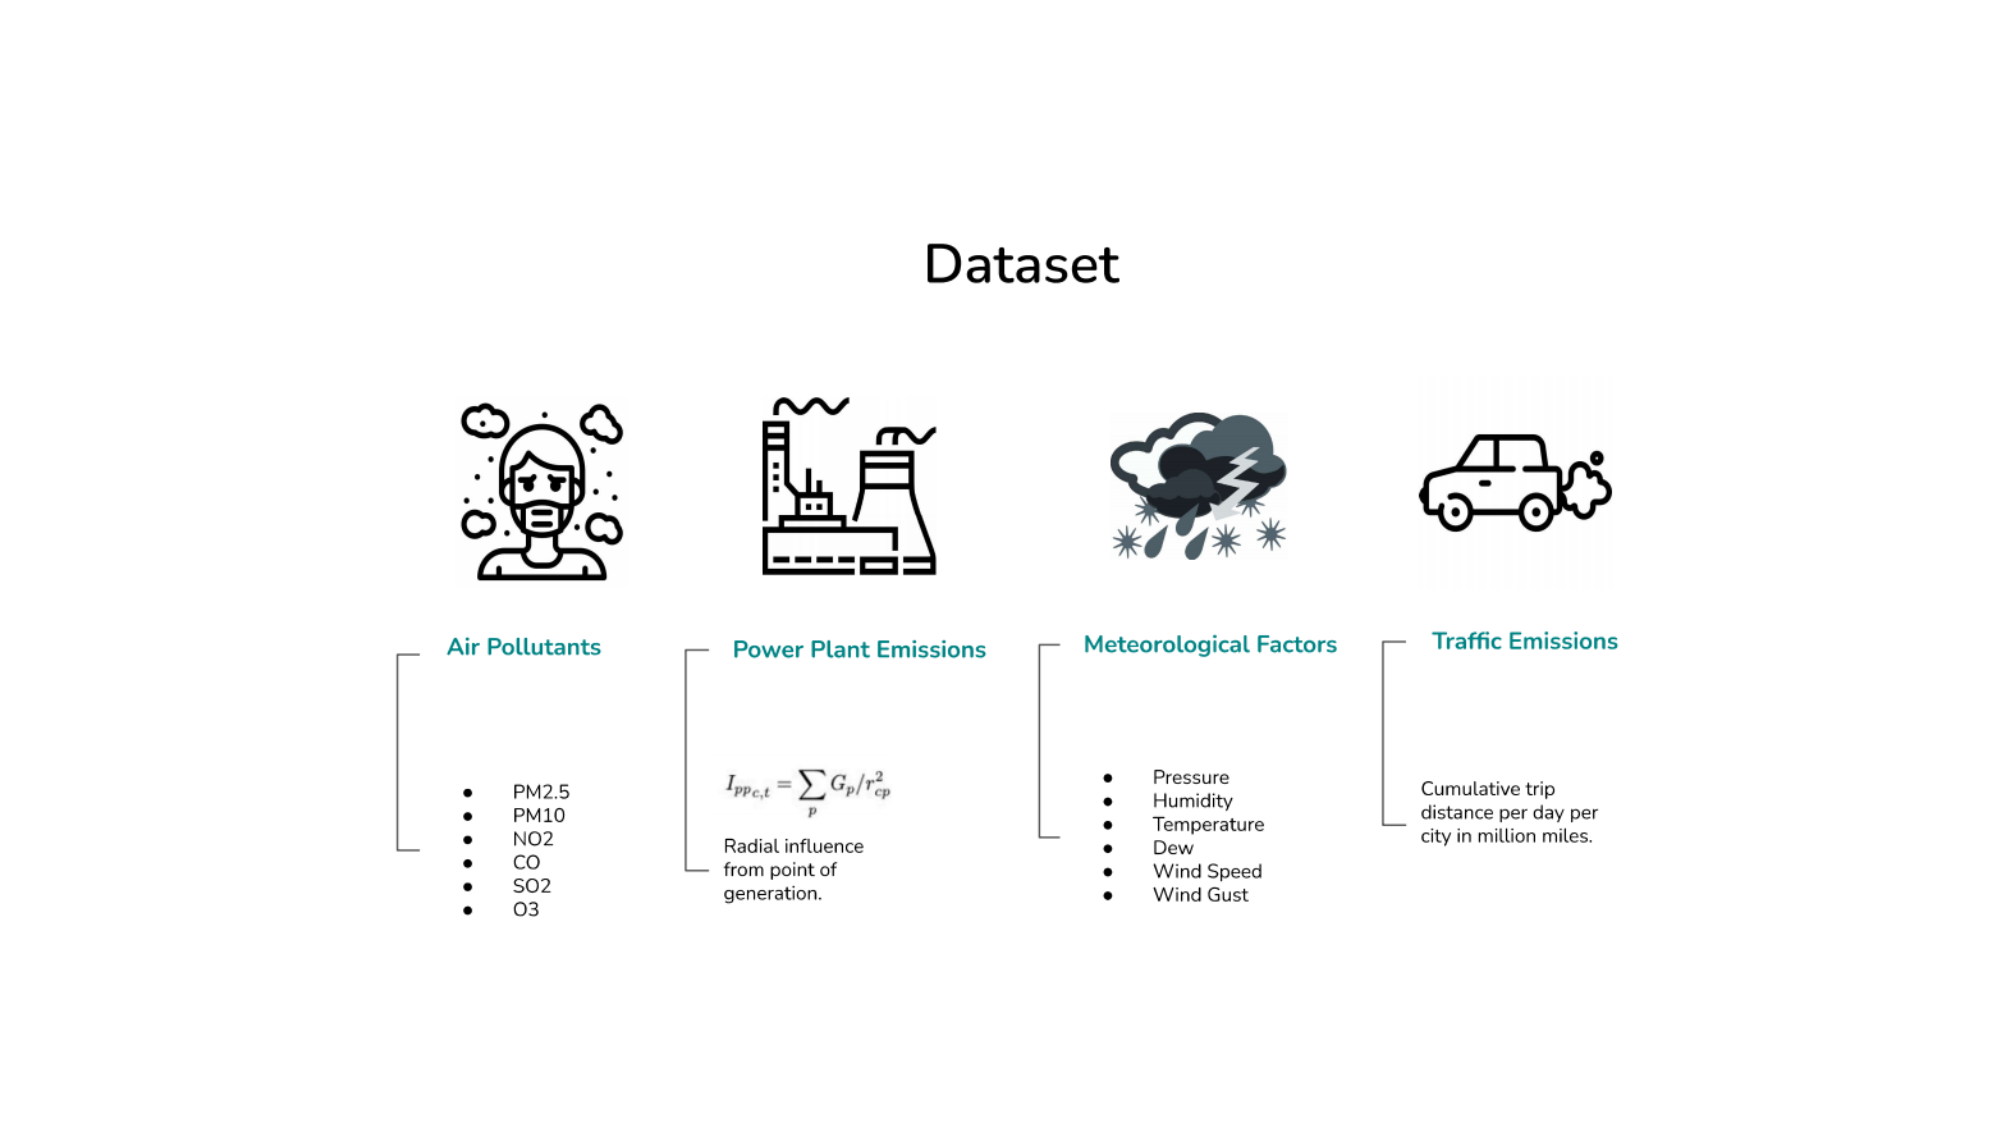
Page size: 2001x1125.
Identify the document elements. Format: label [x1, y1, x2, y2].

picture [306, 158, 1694, 967]
